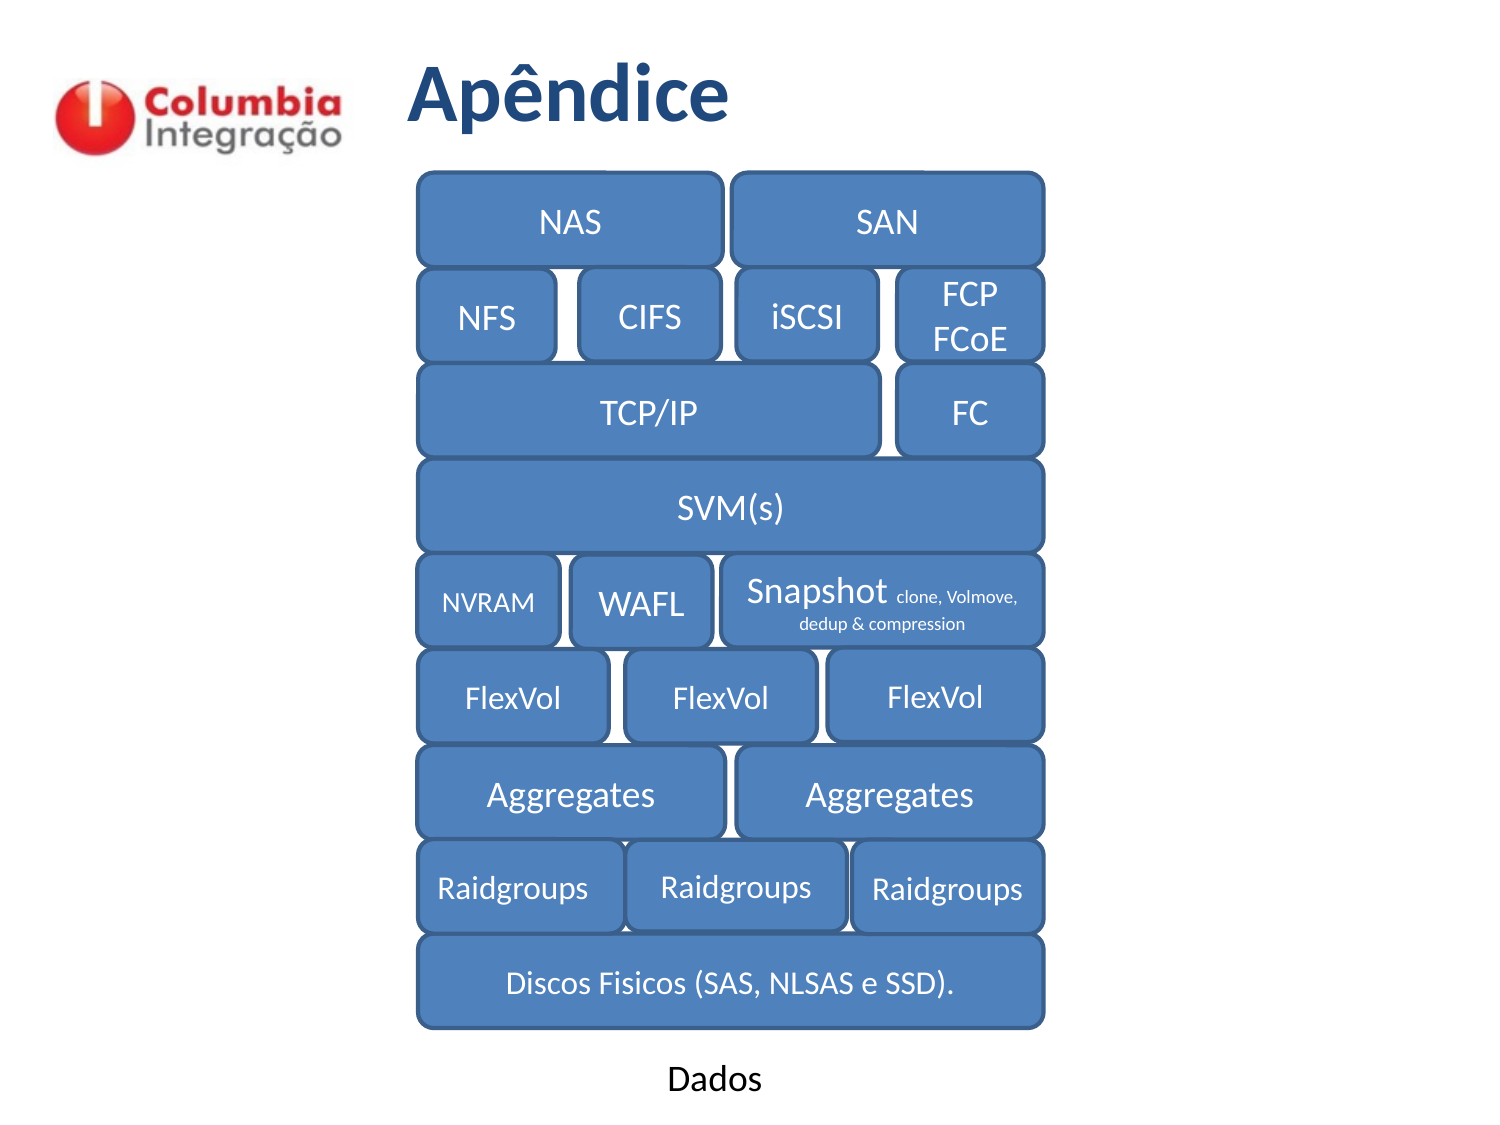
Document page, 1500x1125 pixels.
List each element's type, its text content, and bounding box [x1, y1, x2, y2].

text_box Dados [652, 1046, 778, 1107]
picture [53, 78, 354, 168]
title Apêndice [392, 30, 1459, 185]
text_box Snapshot clone, Volmove, dedup & compression [718, 550, 1046, 650]
text_box Raidgroups [415, 836, 626, 936]
text_box NAS [415, 170, 725, 270]
text_box Discos Fisicos (SAS, NLSAS e SSD). [415, 931, 1046, 1031]
text_box FCP FCoE [894, 267, 1046, 362]
text_box FlexVol [825, 645, 1046, 743]
text_box Raidgroups [849, 837, 1046, 937]
text_box WAFL [568, 552, 715, 652]
text_box NFS [415, 266, 558, 363]
text_box FC [894, 360, 1046, 458]
text_box iSCSI [734, 269, 881, 362]
text_box SVM(s) [415, 456, 1046, 556]
text_box Raidgroups [623, 837, 850, 934]
text_box SAN [729, 170, 1046, 270]
text_box TCP/IP [415, 360, 883, 458]
text_box Aggregates [415, 743, 728, 842]
text_box FlexVol [623, 646, 820, 746]
text_box CIFS [577, 264, 724, 360]
text_box Aggregates [734, 743, 1046, 842]
text_box FlexVol [415, 646, 611, 744]
text_box NVRAM [415, 550, 562, 648]
